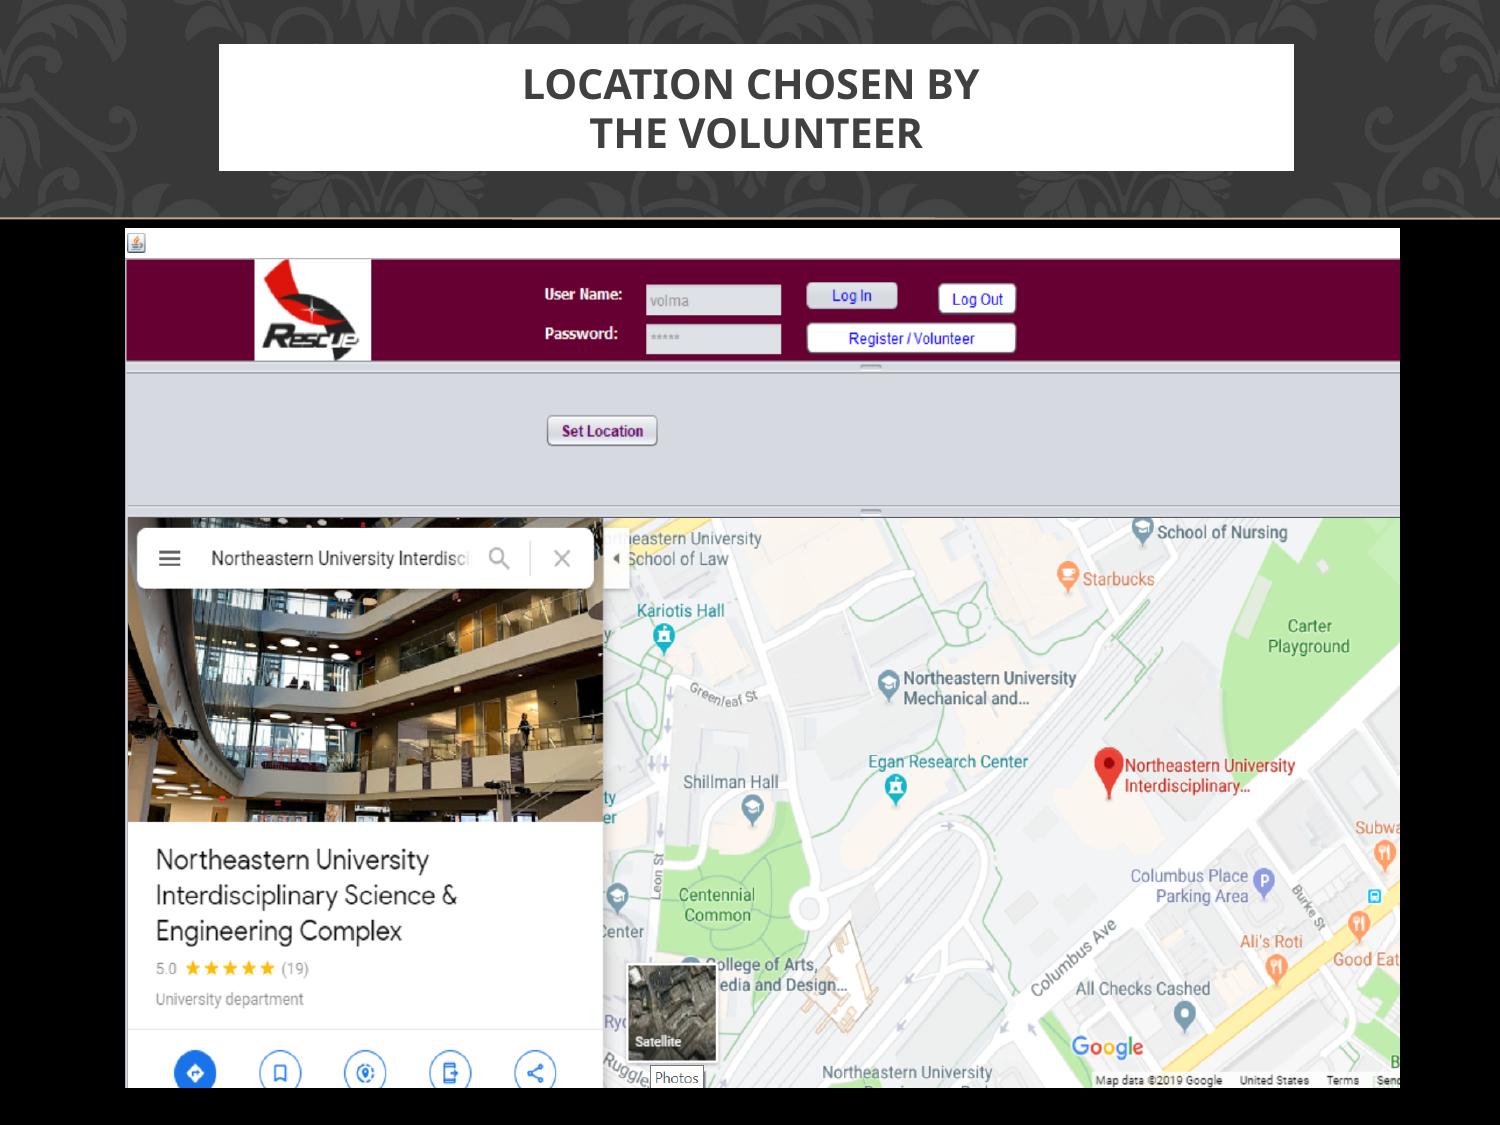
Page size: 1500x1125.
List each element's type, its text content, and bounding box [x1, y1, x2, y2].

picture [124, 227, 1401, 1088]
title LOCATION CHOSEN BY THE VOLUNTEER [219, 44, 1294, 171]
